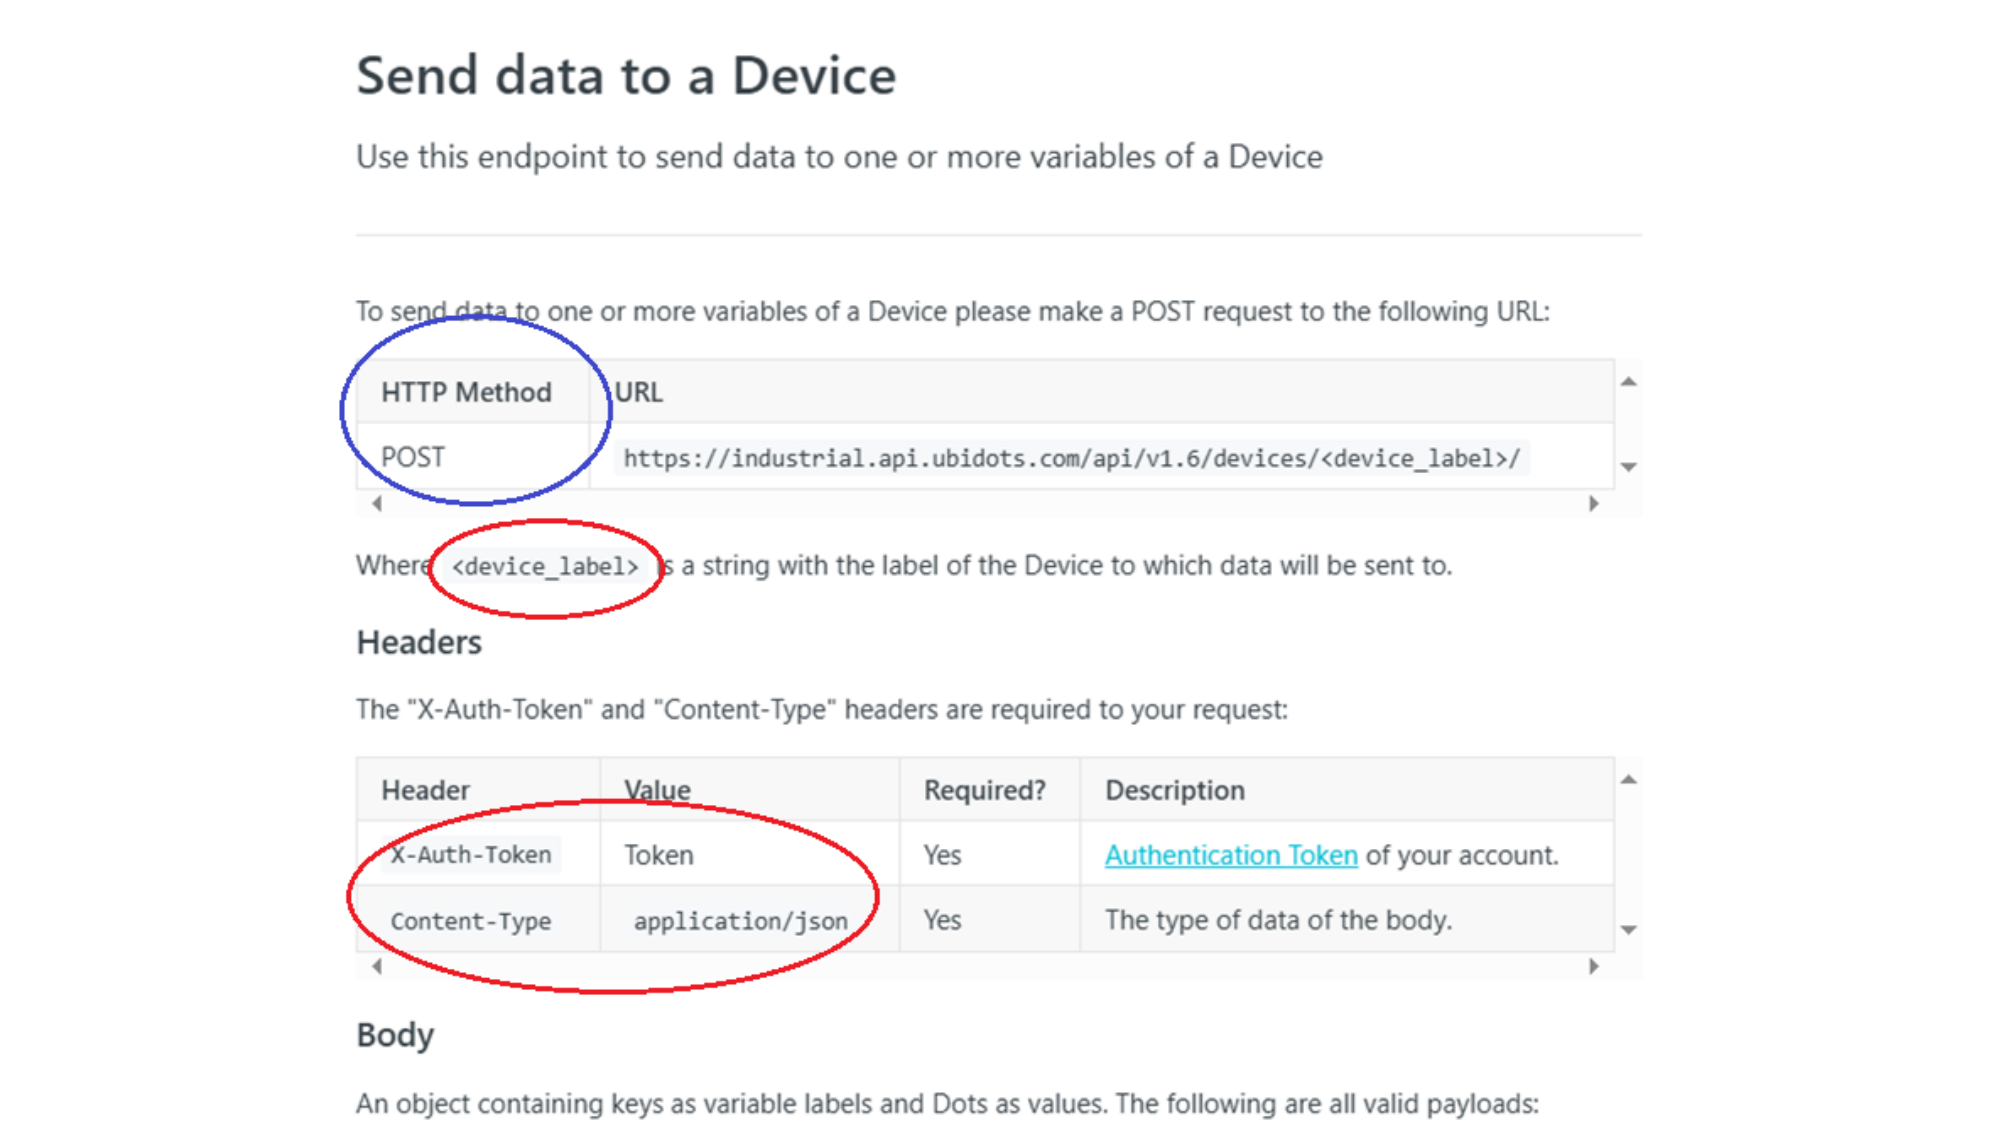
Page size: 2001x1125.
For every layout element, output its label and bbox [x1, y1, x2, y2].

picture [328, 39, 1672, 1125]
